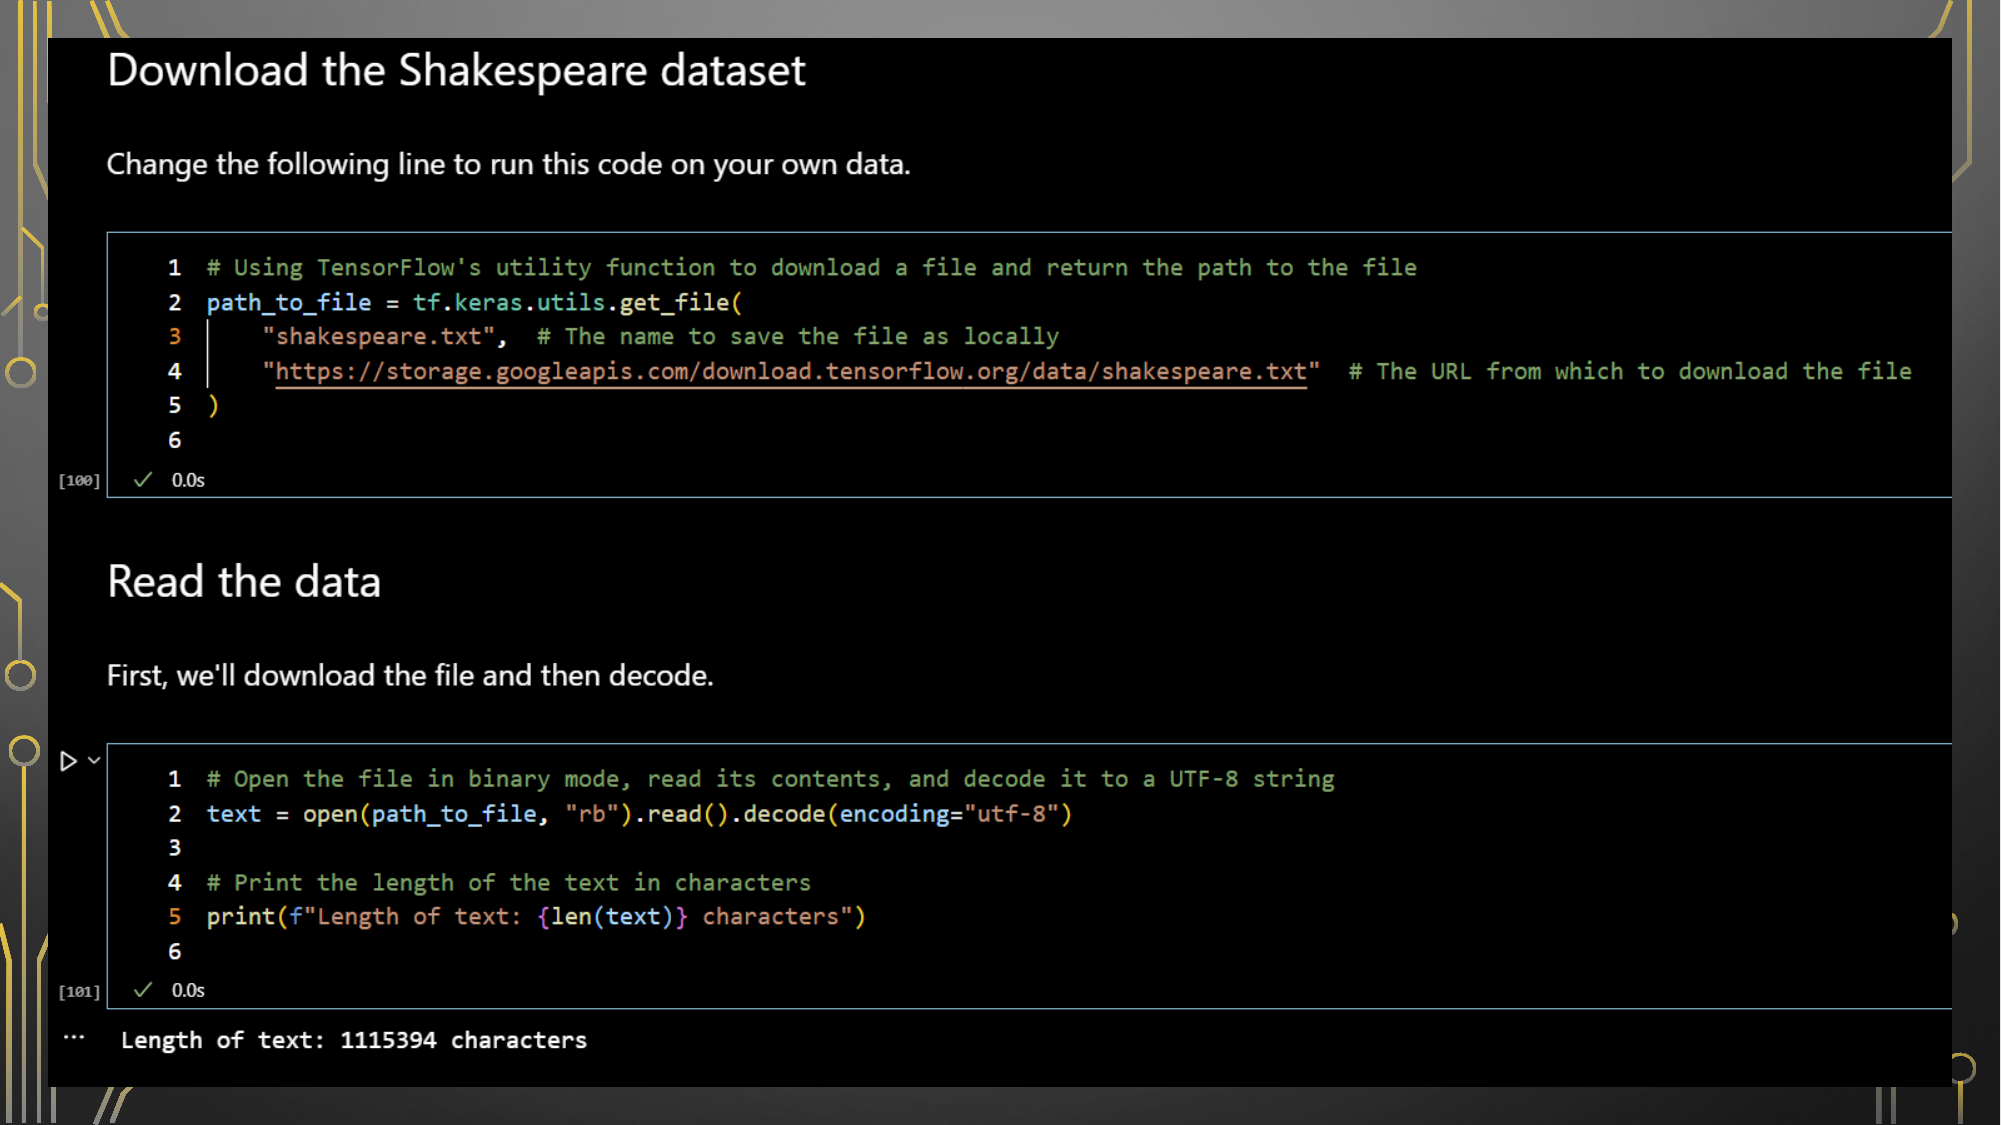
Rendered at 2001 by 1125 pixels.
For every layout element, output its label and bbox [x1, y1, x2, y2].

picture [48, 37, 1952, 1088]
